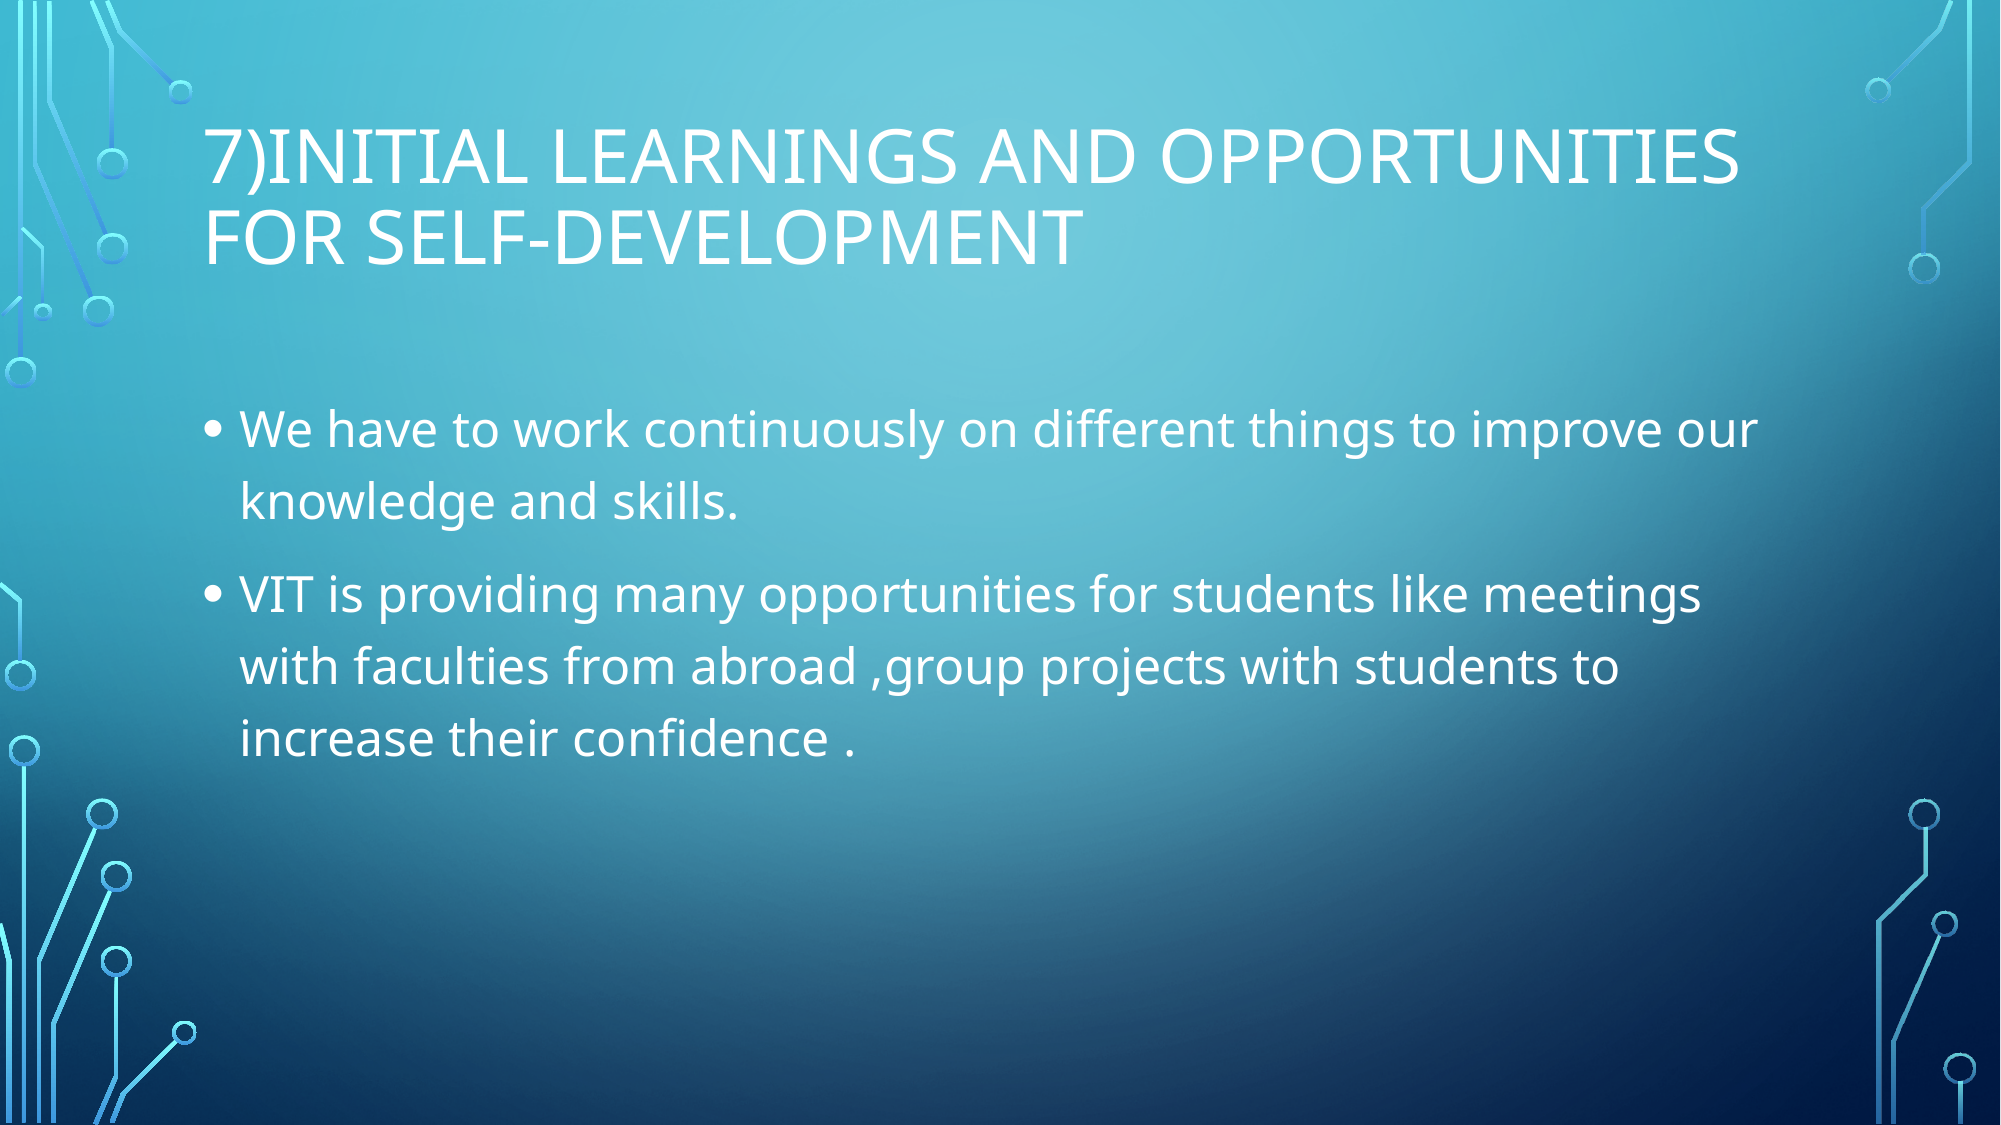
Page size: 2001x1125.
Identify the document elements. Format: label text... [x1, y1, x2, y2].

list We have to work continuously on different things to improve our knowledge and skills. VIT is providing many opportunities for students like meetings with faculties from abroad ,group projects with students to increase their confidence . [187, 297, 1813, 950]
title 7)Initial learnings and opportunities for self-development [187, 101, 1813, 297]
